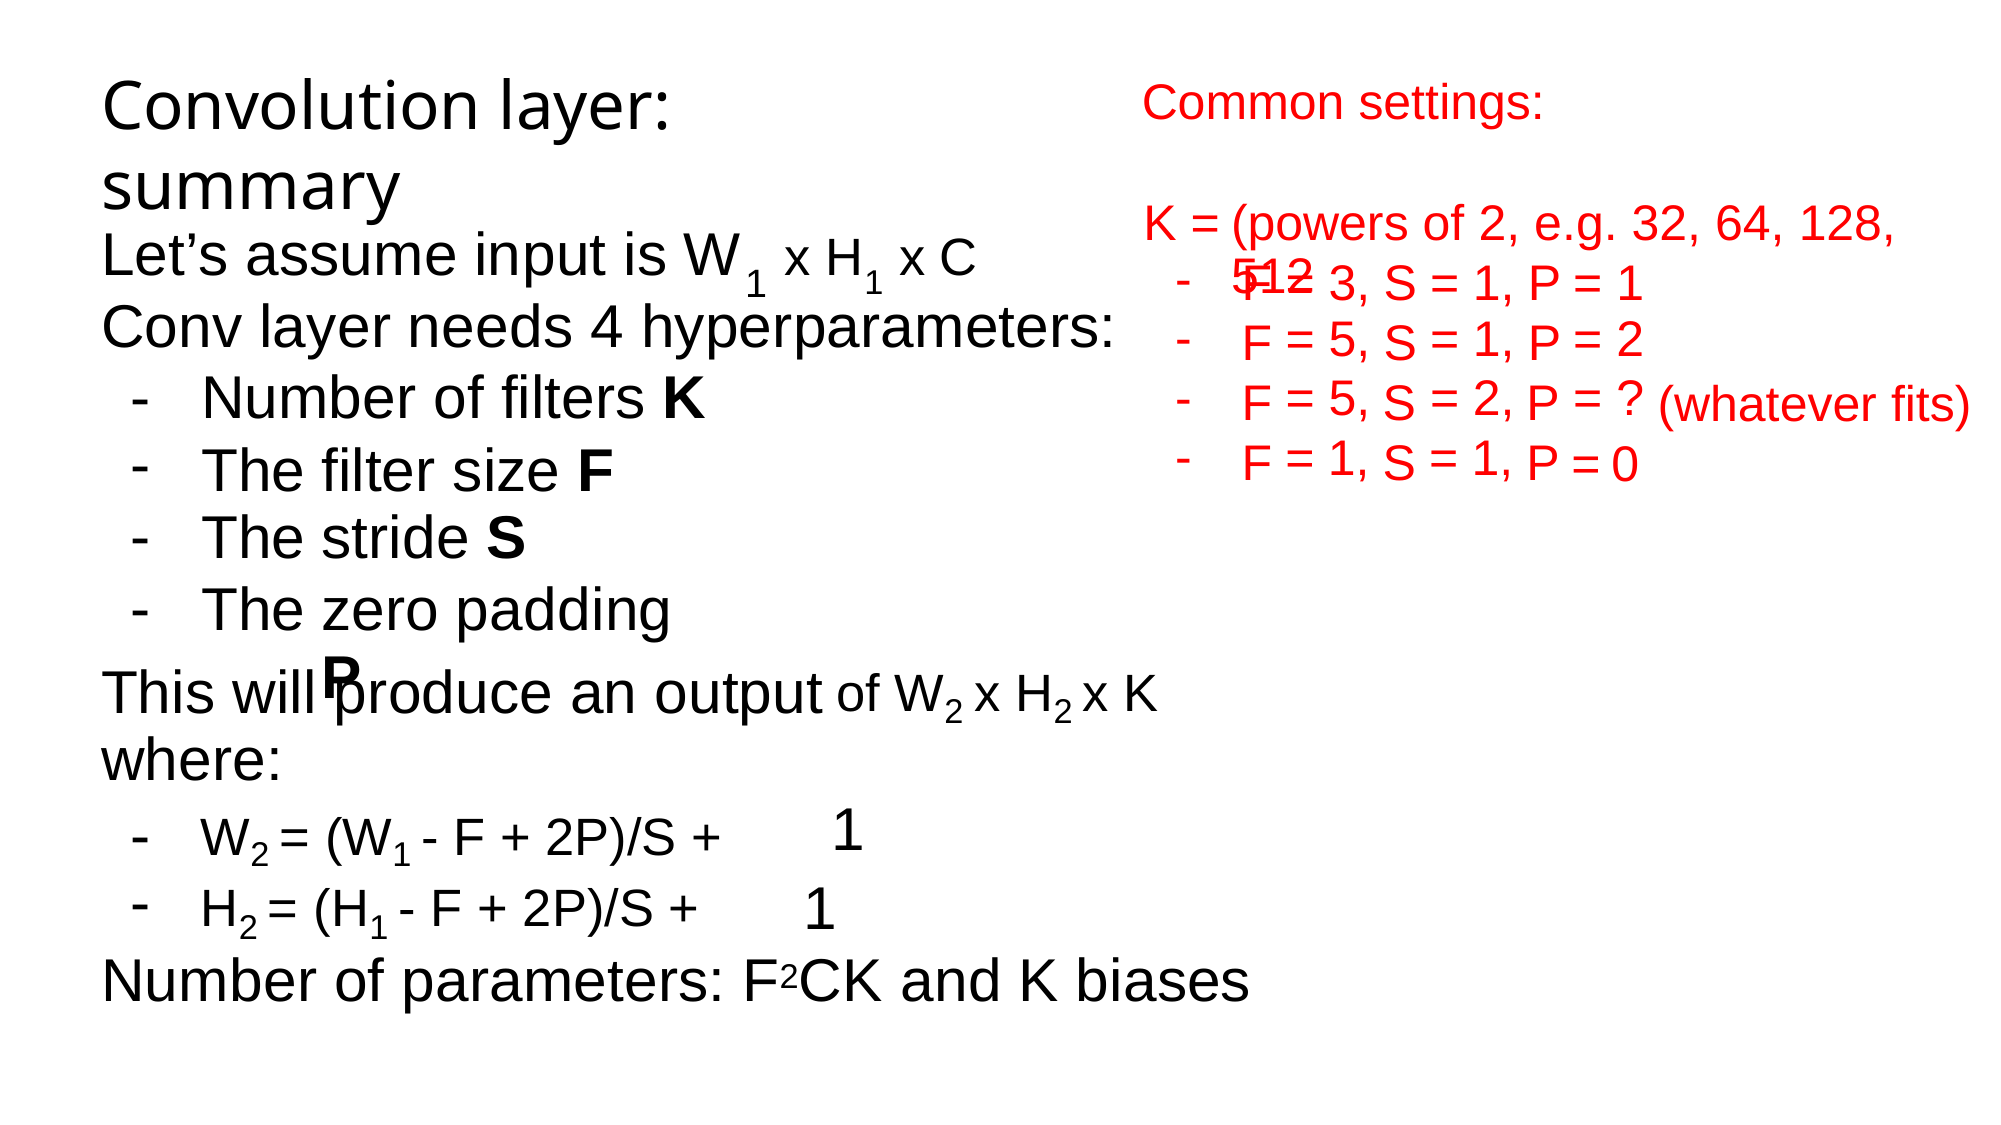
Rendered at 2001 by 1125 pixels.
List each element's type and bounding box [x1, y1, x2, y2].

text_box [128, 366, 162, 649]
text_box [98, 74, 980, 156]
text_box [99, 804, 1259, 1015]
text_box [98, 223, 1122, 361]
text_box [198, 366, 714, 432]
text_box [128, 804, 162, 942]
text_box [1655, 377, 1976, 432]
text_box [1571, 257, 1654, 432]
text_box [1228, 197, 1993, 252]
text_box [1427, 257, 1649, 492]
text_box [1139, 197, 1224, 492]
text_box [1283, 257, 1426, 492]
text_box [1239, 257, 1281, 492]
text_box [319, 439, 737, 650]
text_box [1139, 76, 1552, 131]
text_box [99, 661, 1221, 870]
text_box [198, 439, 318, 650]
